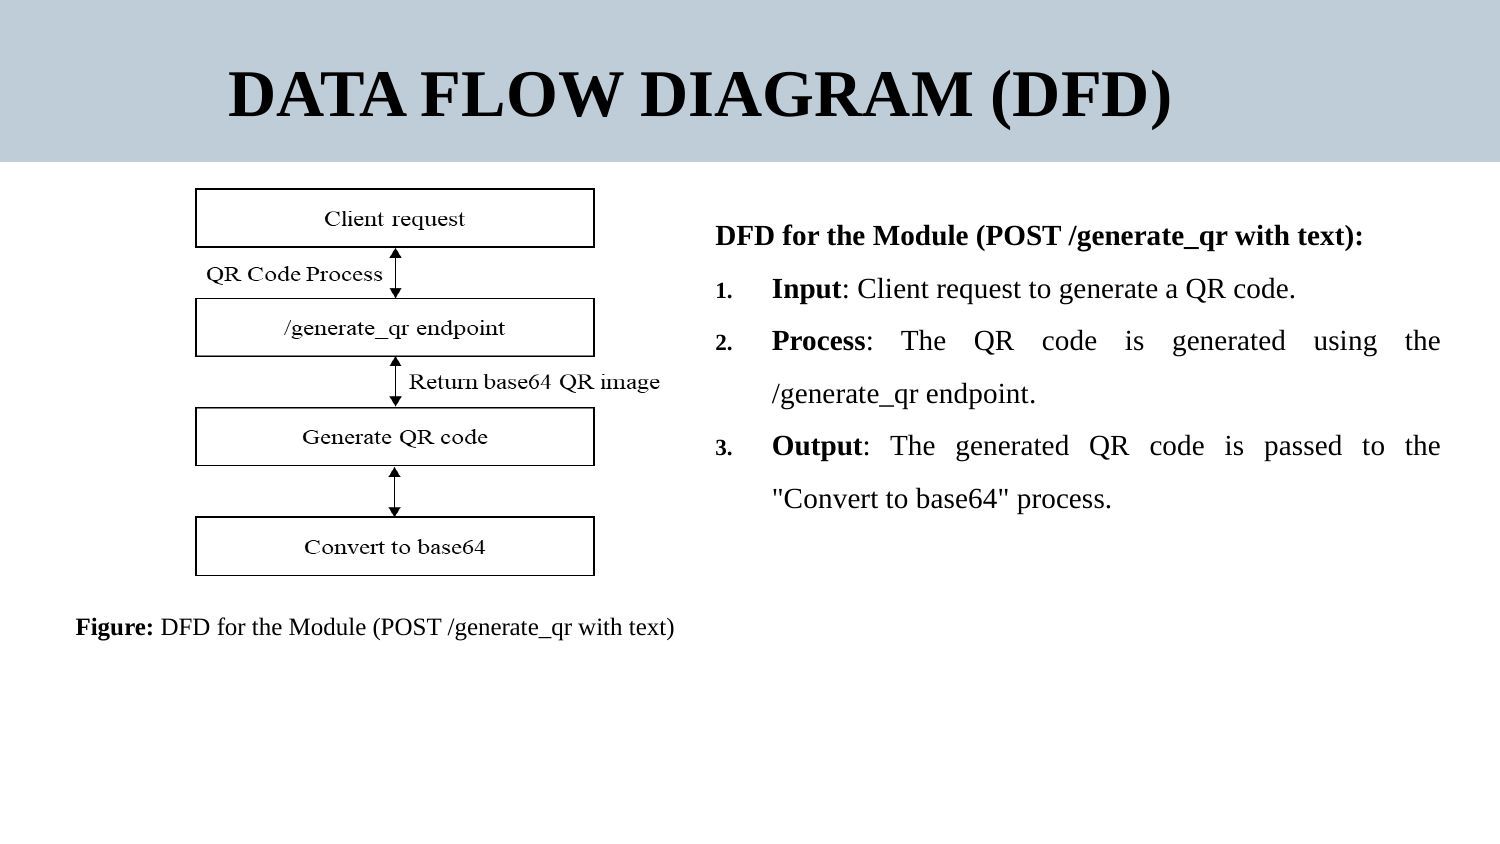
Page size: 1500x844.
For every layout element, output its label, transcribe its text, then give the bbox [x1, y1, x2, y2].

text_box [0, 0, 1500, 162]
text_box DFD for the Module (POST /generate_qr with text): Input: Client request to generate a QR code. Process: The QR code is generated using the /generate_qr endpoint. Output: The generated QR code is passed to the "Convert to base64" process. [700, 191, 1457, 574]
text_box DATA FLOW DIAGRAM (DFD) [213, 30, 1188, 138]
picture [191, 188, 680, 576]
text_box Figure: DFD for the Module (POST /generate_qr with text) [60, 603, 701, 648]
